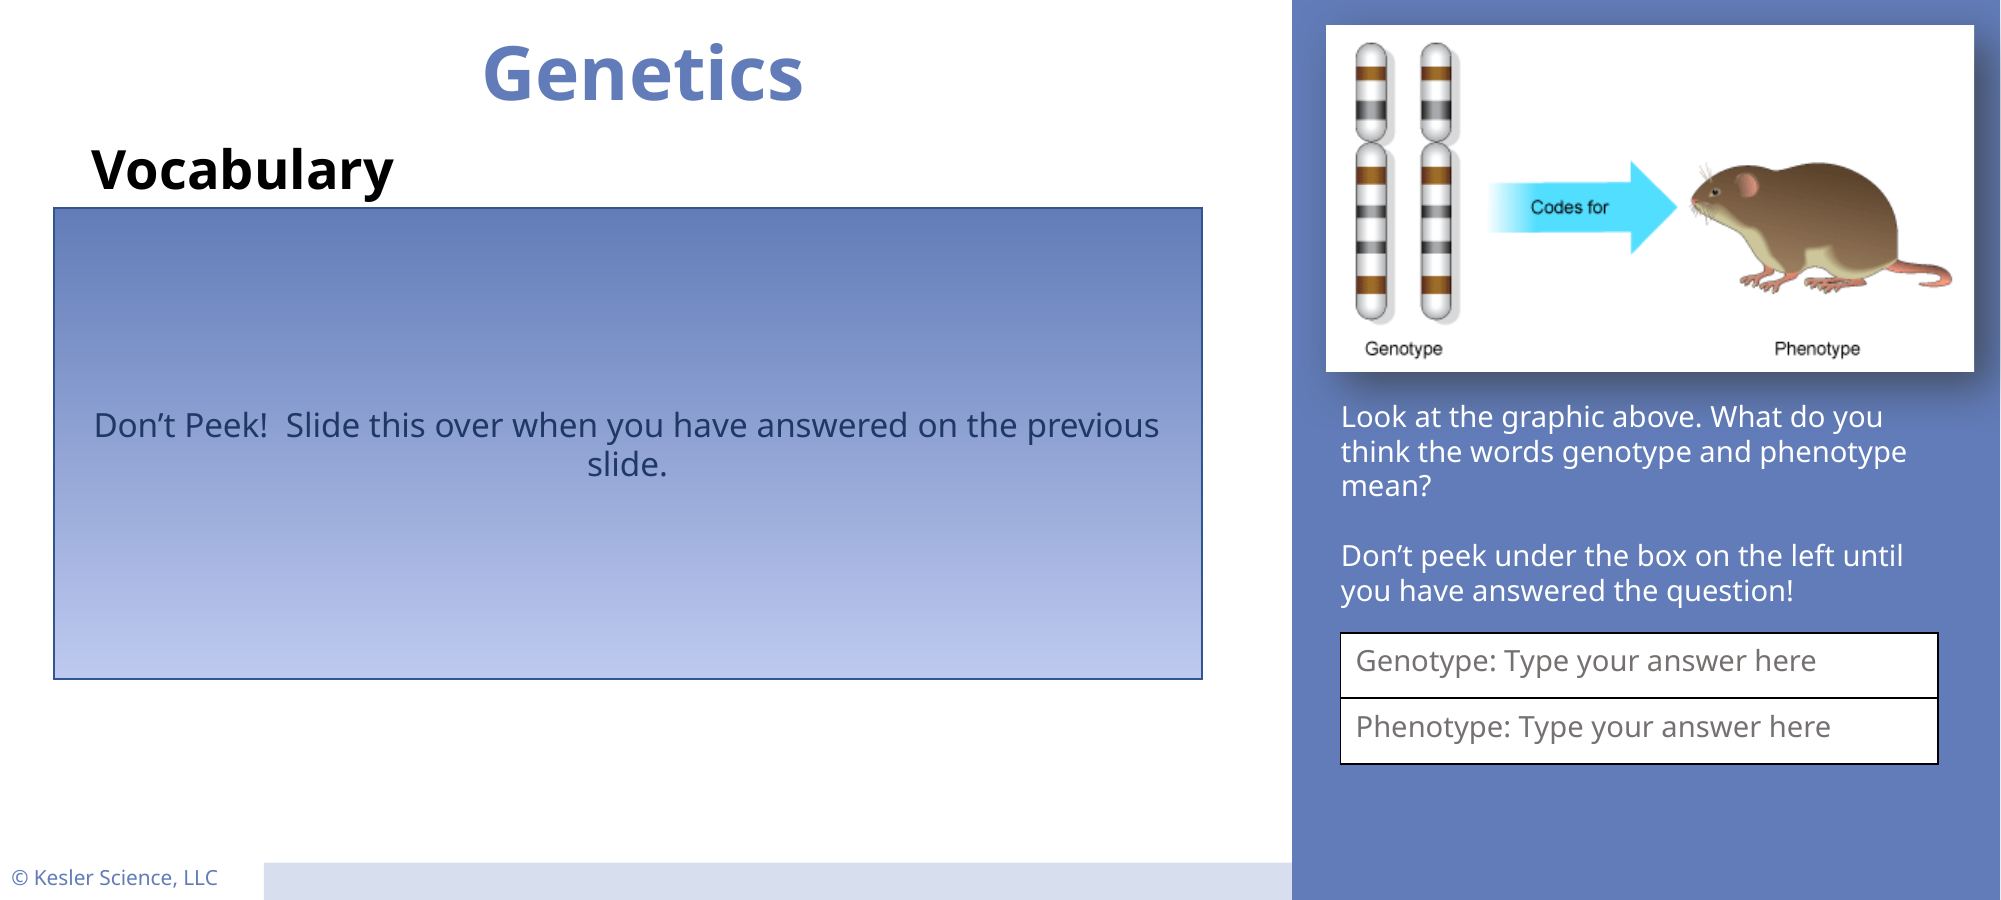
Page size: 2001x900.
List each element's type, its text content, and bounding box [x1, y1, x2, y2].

table_header Genotype: Type your answer here [1341, 634, 1937, 697]
picture [1326, 25, 1975, 372]
table_cell Phenotype: Type your answer here [1341, 699, 1937, 763]
text_box Don’t Peek! Slide this over when you have answered on the previous slide. [53, 207, 1203, 680]
